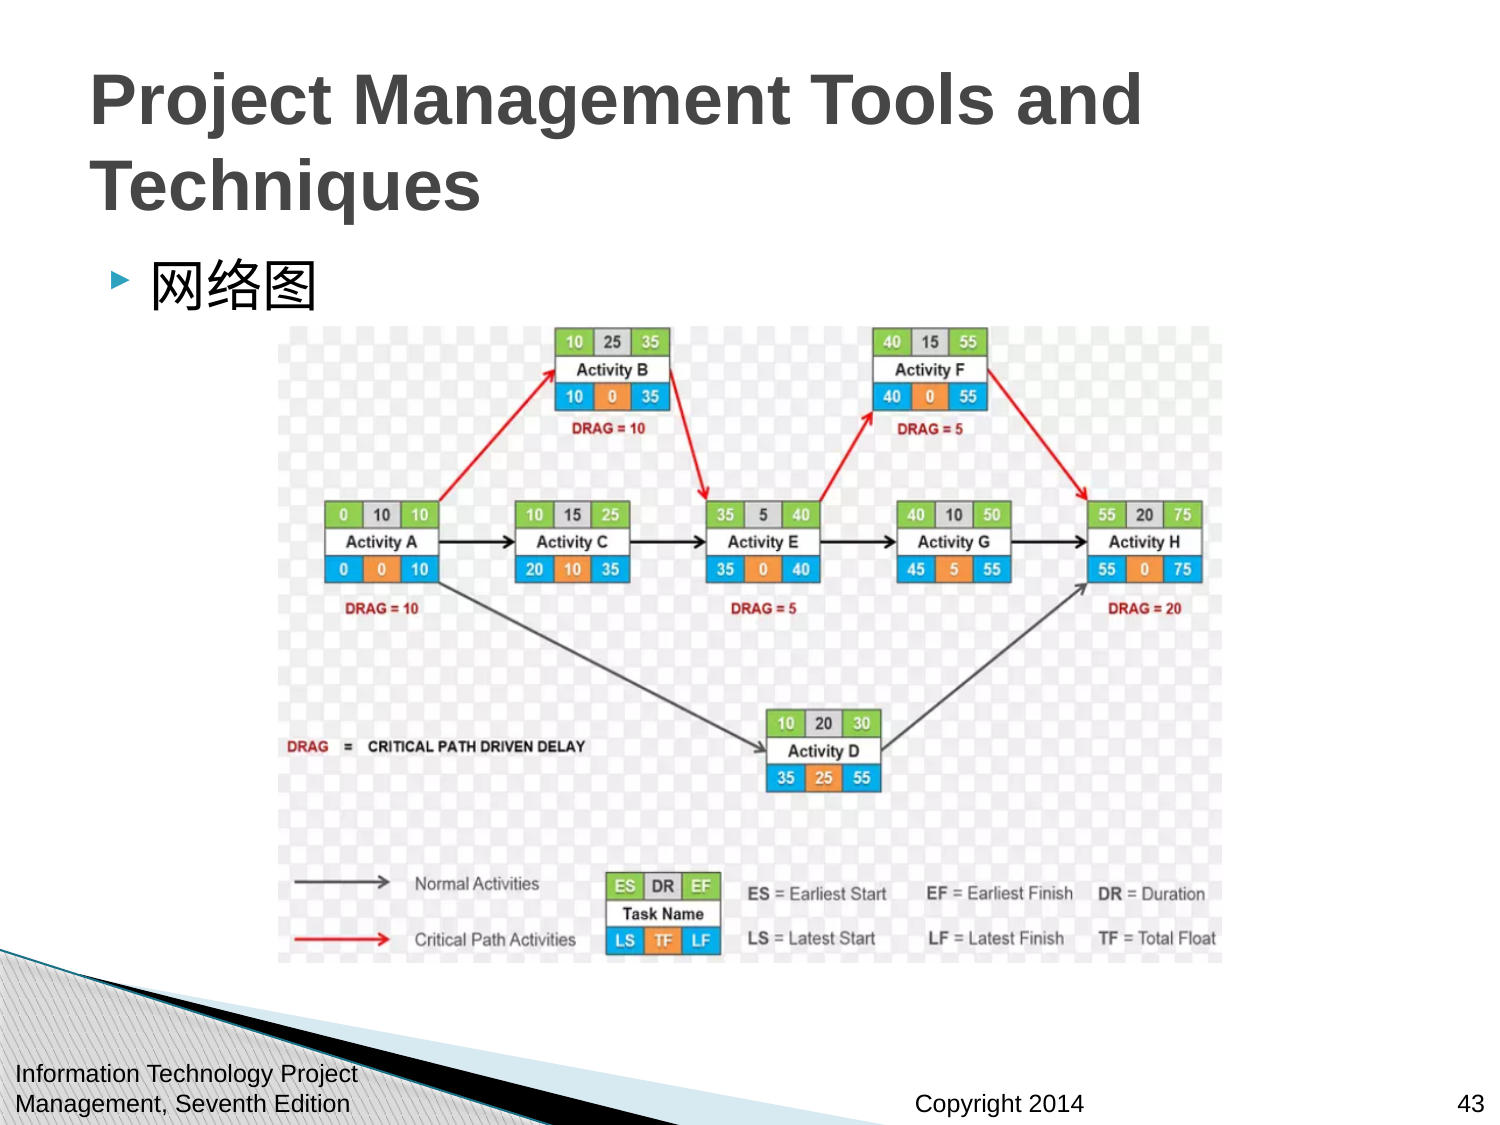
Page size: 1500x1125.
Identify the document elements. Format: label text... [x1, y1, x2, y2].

slide_number 43 [1408, 1065, 1500, 1125]
title Project Management Tools and Techniques [75, 45, 1425, 233]
list 网络图 [74, 242, 1426, 351]
footer Information Technology Project Management, Seventh Edition [0, 1065, 425, 1125]
picture [278, 319, 1222, 963]
